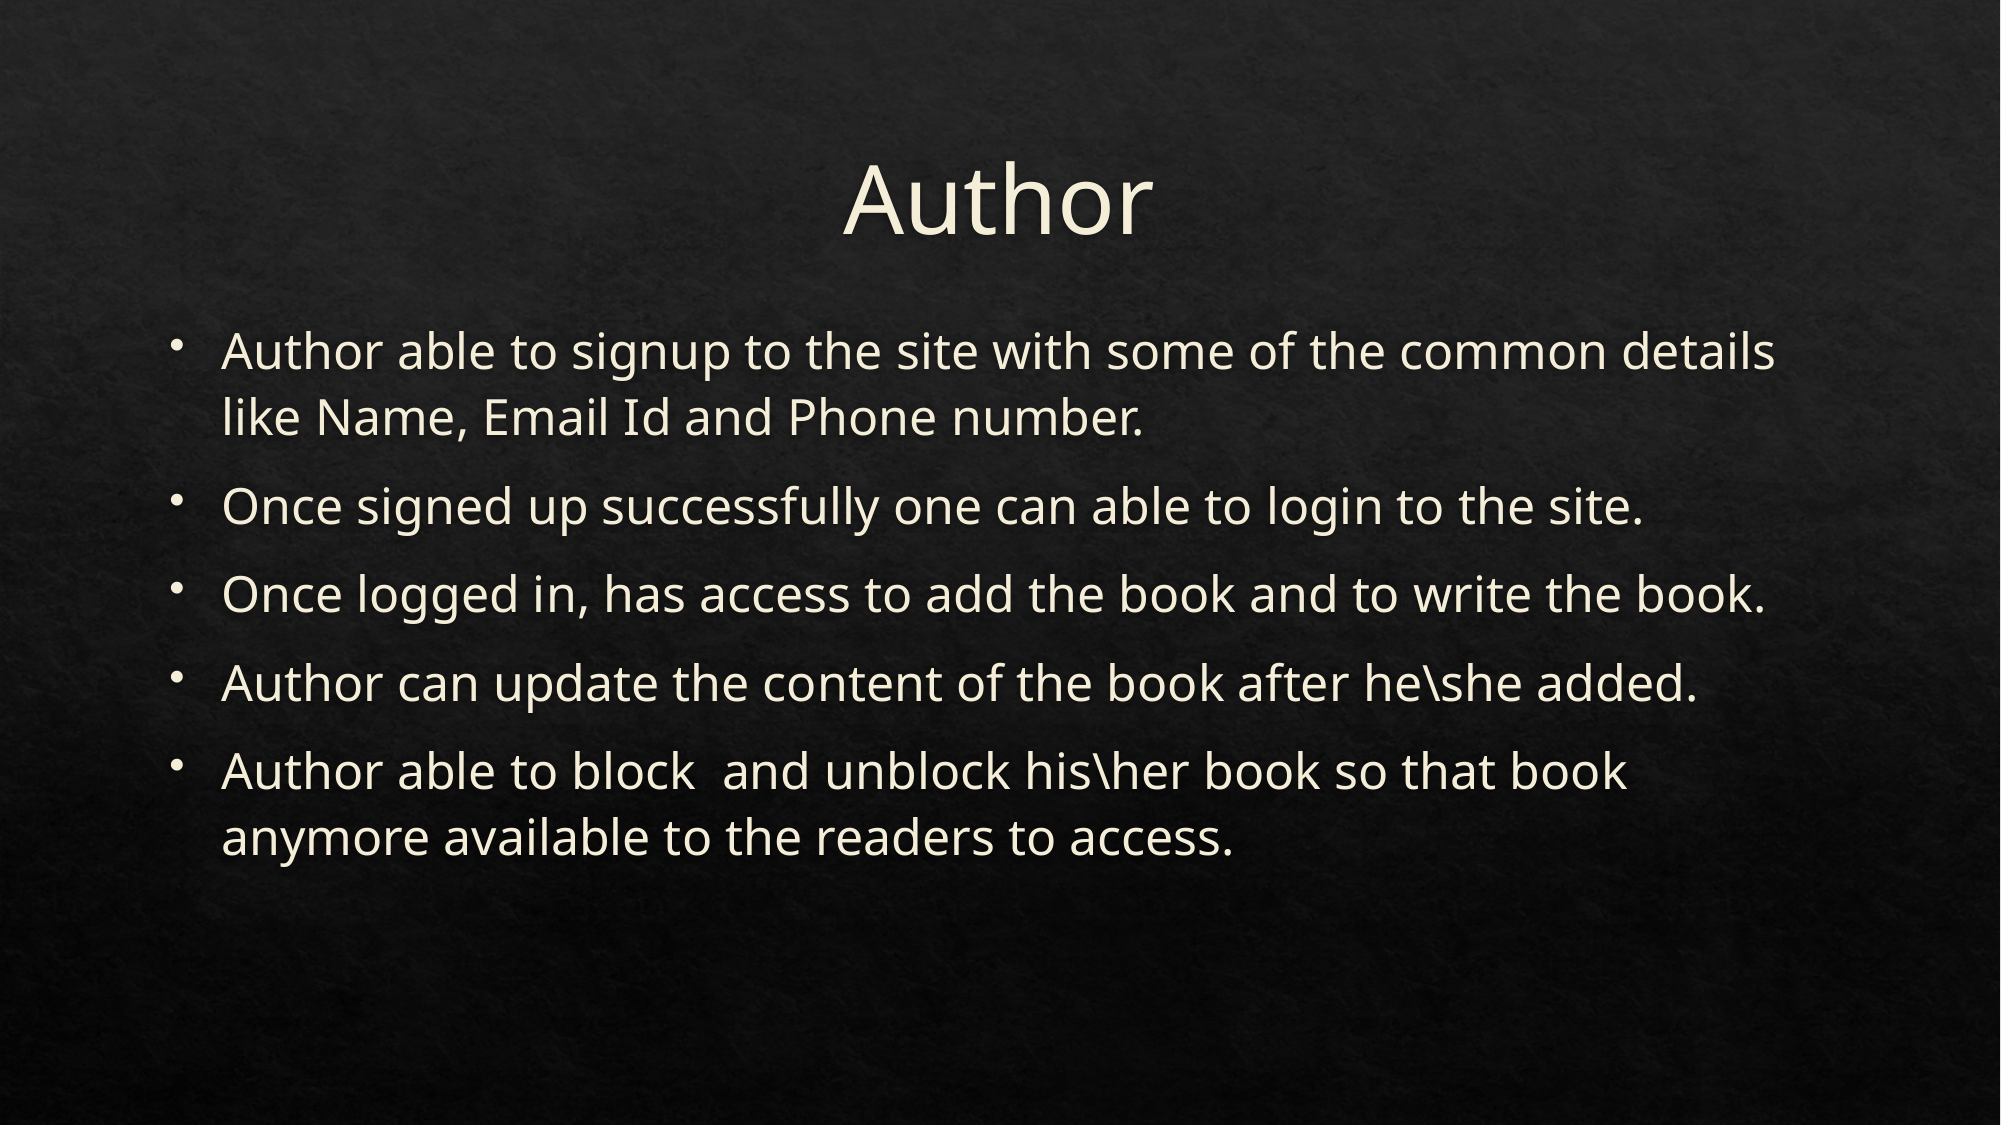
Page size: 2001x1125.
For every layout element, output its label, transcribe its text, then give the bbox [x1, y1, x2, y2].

list Author able to signup to the site with some of the common details like Name, Email Id and Phone number. Once signed up successfully one can able to login to the site. Once logged in, has access to add the book and to write the book. Author can update the content of the book after he\she added. Author able to block and unblock his\her book so that book anymore available to the readers to access. [149, 306, 1849, 973]
title Author [149, 99, 1849, 302]
